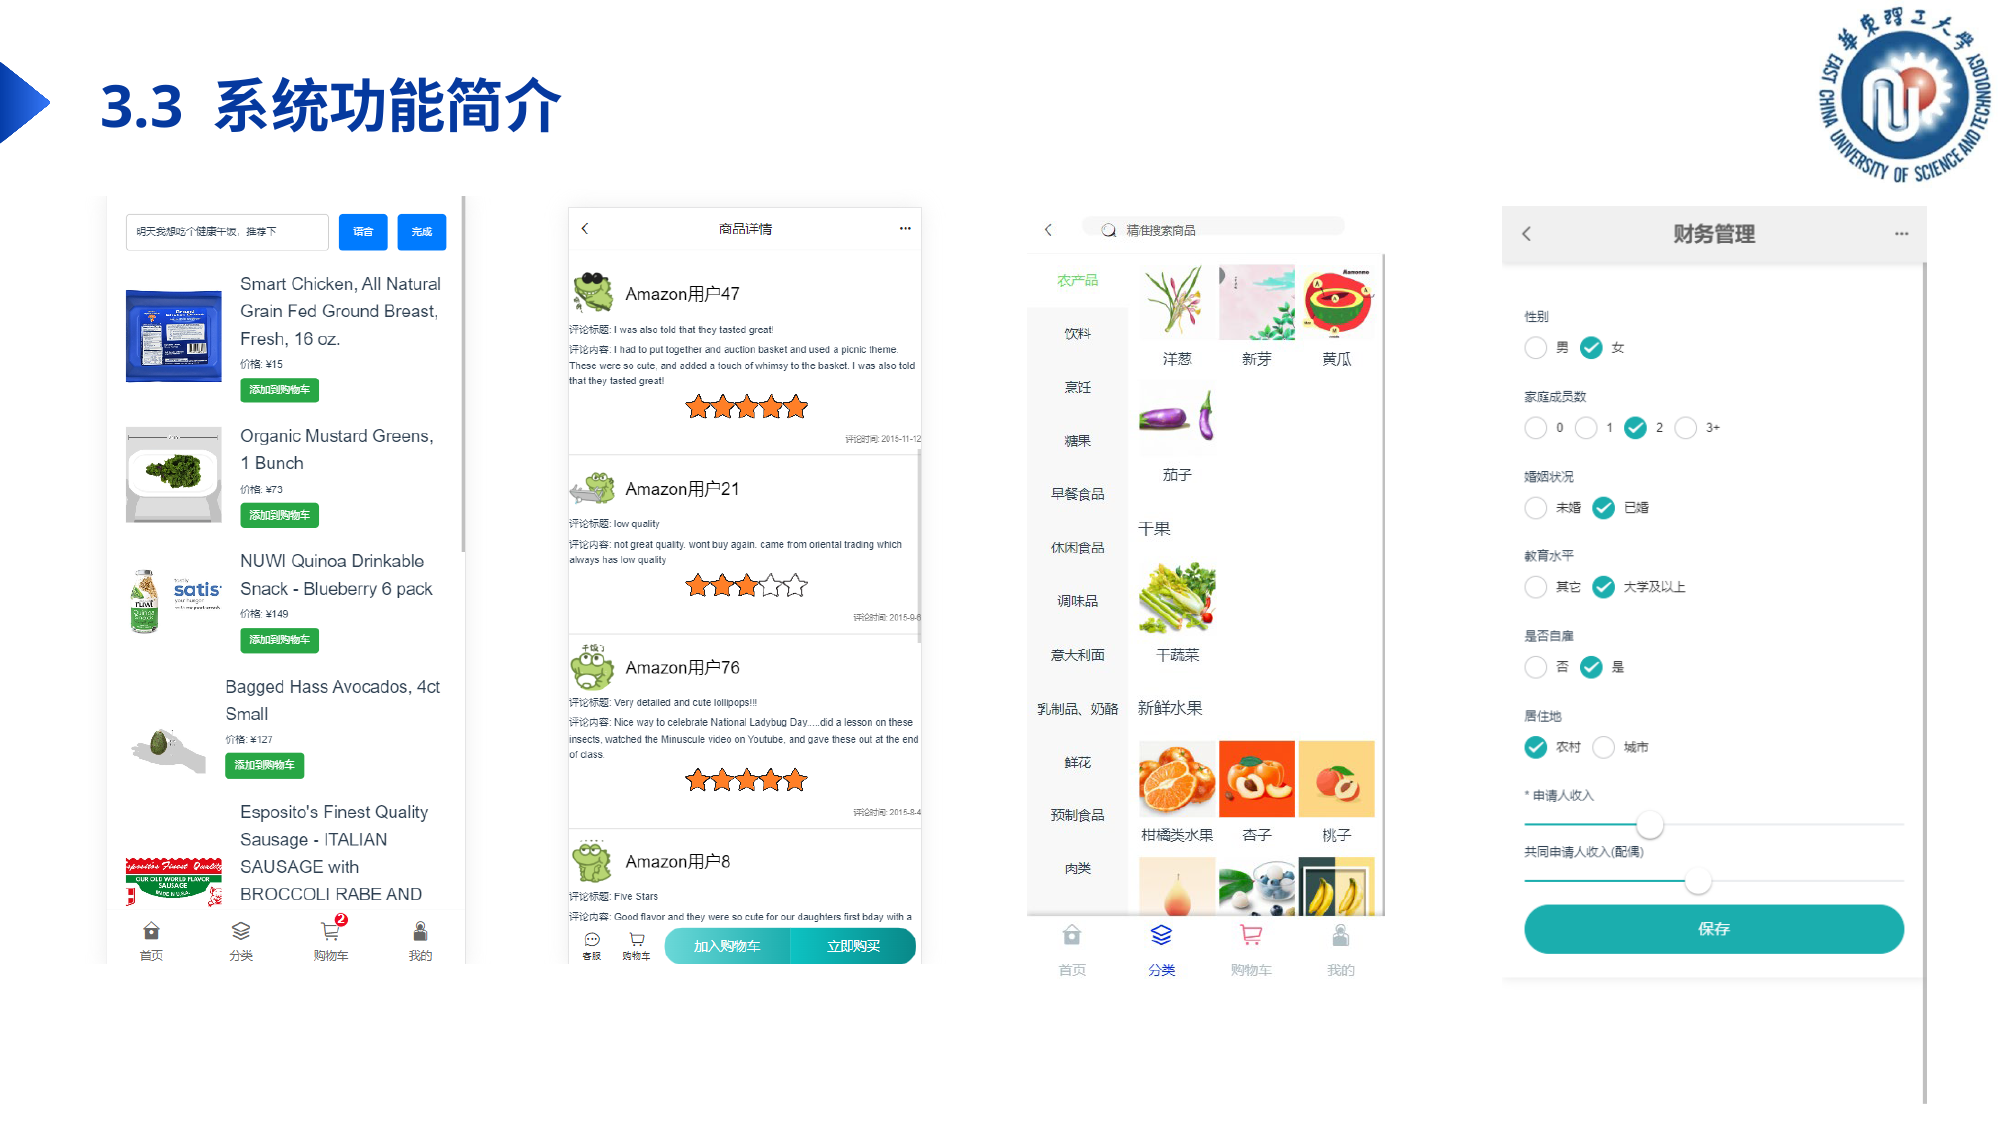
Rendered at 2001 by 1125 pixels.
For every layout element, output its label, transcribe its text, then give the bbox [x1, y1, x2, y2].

picture [1501, 206, 1927, 1109]
text_box [1810, 0, 2000, 190]
text_box 3.3 系统功能简介 [85, 61, 1162, 147]
picture [523, 189, 960, 964]
picture [85, 196, 492, 964]
picture [1027, 206, 1385, 981]
